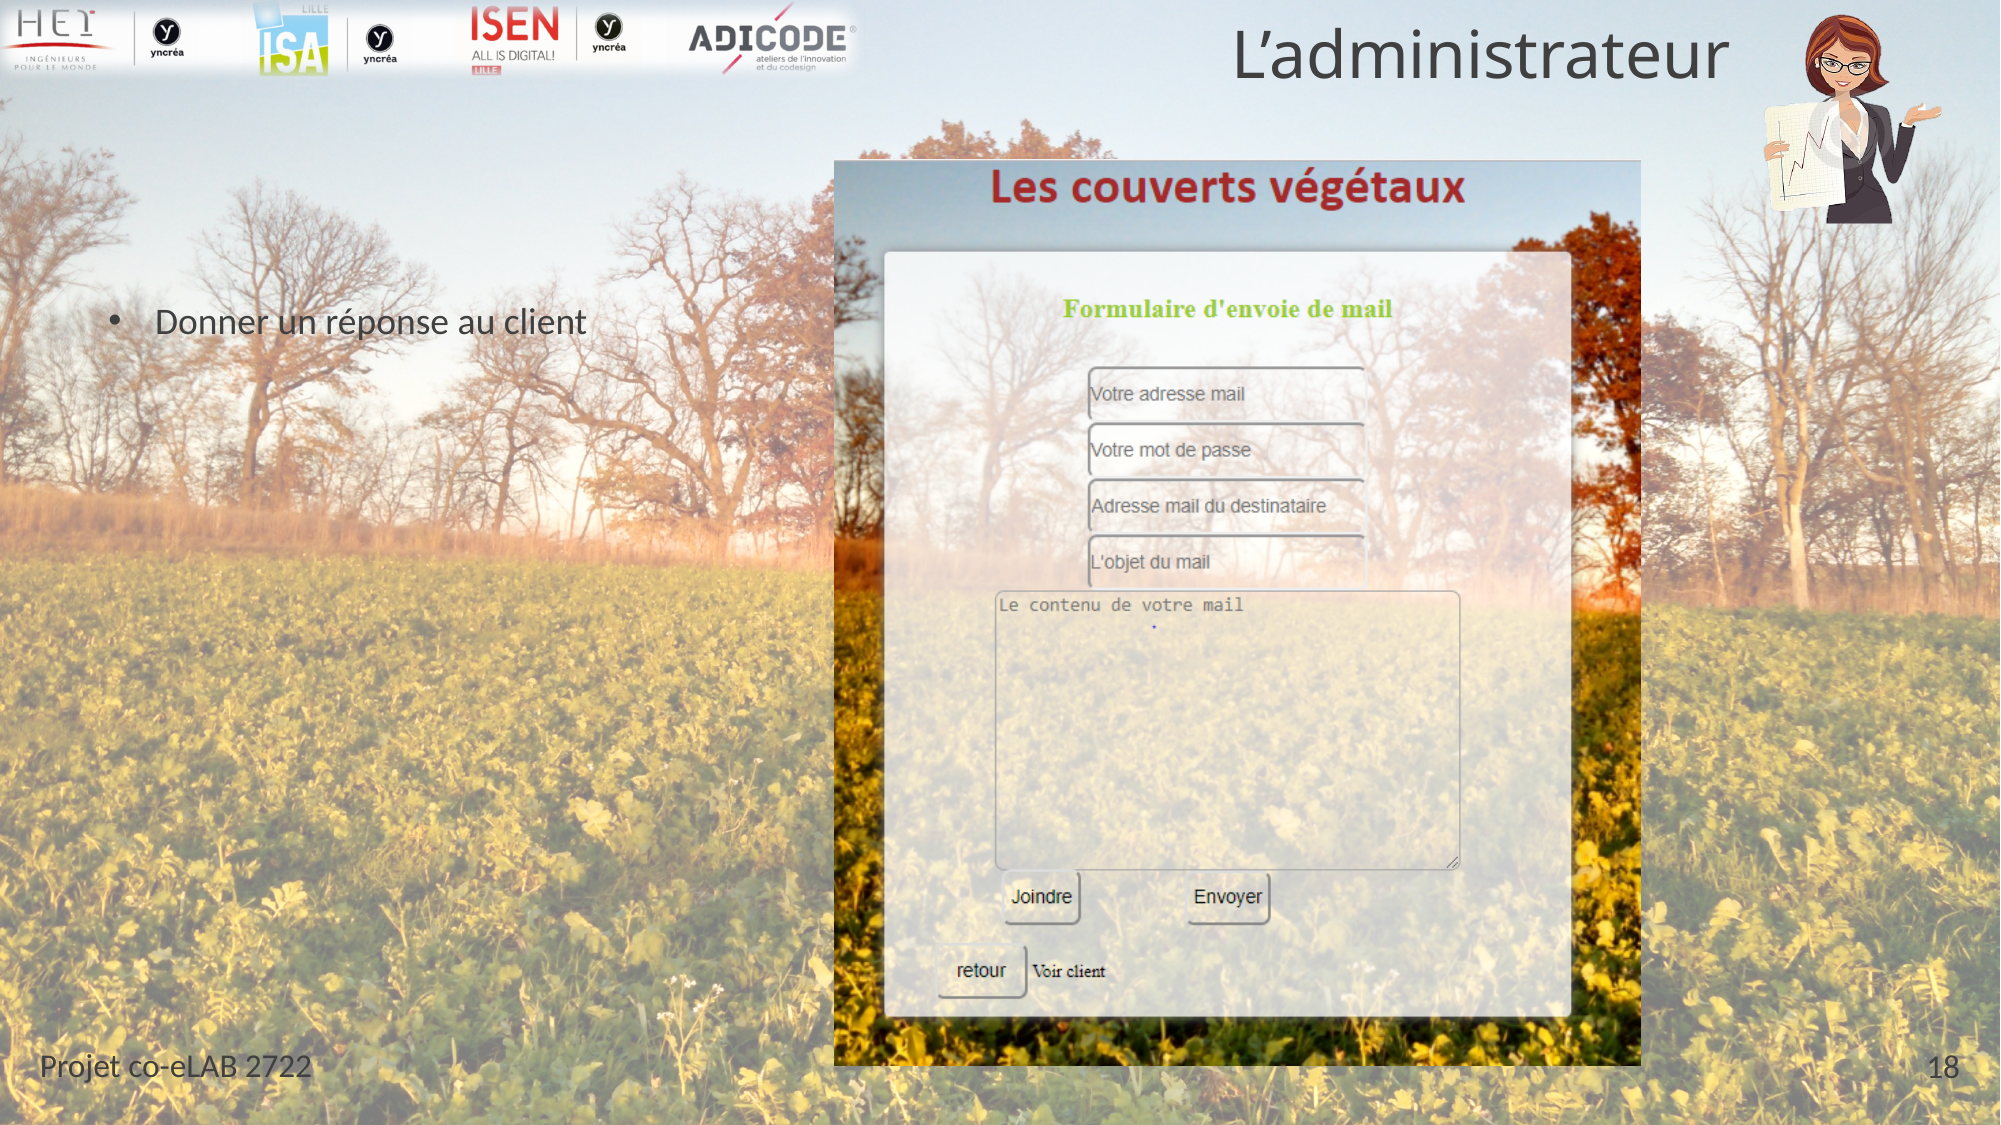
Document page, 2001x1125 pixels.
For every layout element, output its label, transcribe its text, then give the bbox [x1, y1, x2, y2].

picture [1749, 0, 1959, 250]
picture [8, 18, 846, 63]
title L’administrateur [1212, 0, 1749, 100]
slide_number 18 [1524, 1035, 1975, 1096]
footer Projet co-eLAB 2722 [24, 1036, 700, 1097]
picture [834, 159, 1641, 1066]
text_box Donner un réponse au client [93, 289, 632, 395]
